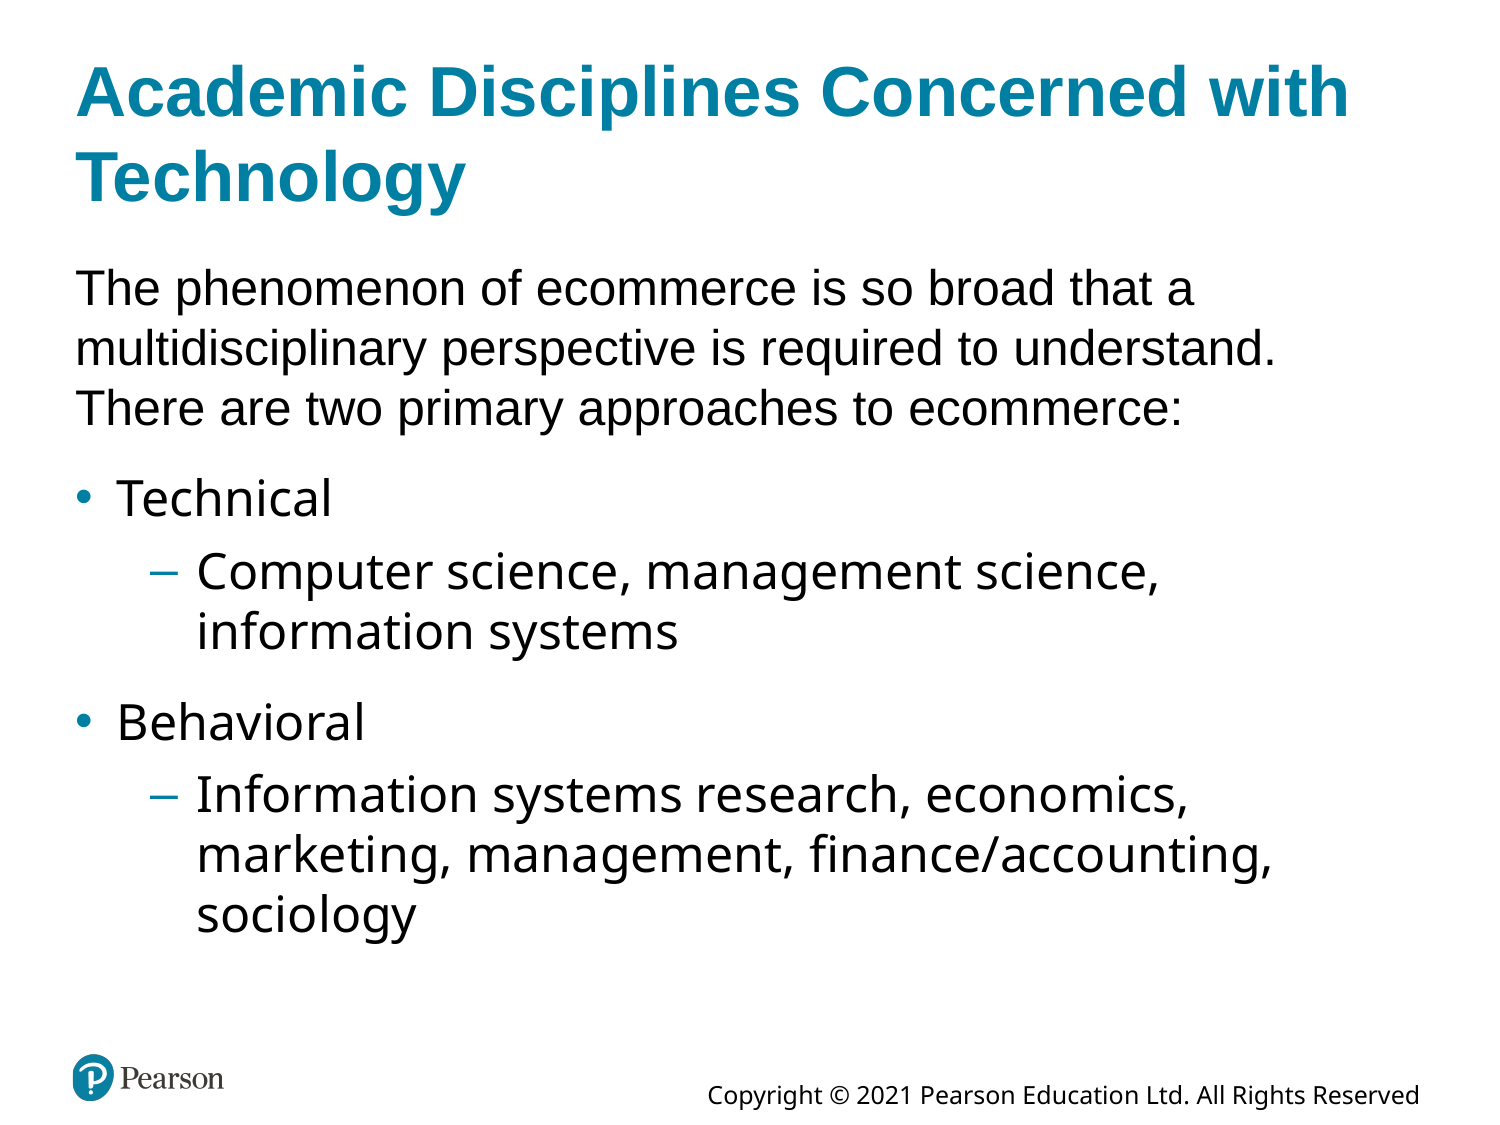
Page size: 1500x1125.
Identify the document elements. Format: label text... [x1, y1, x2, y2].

title Academic Disciplines Concerned with Technology [75, 35, 1425, 216]
picture [98, 1054, 224, 1101]
picture [72, 1054, 88, 1070]
picture [80, 1063, 106, 1088]
list The phenomenon of ecommerce is so broad that a multidisciplinary perspective is required to understand. There are two primary approaches to ecommerce: Technical Computer science, management science, information systems Behavioral Information systems research, economics, marketing, management, finance/accounting, sociology [75, 255, 1425, 983]
picture [72, 1087, 83, 1101]
